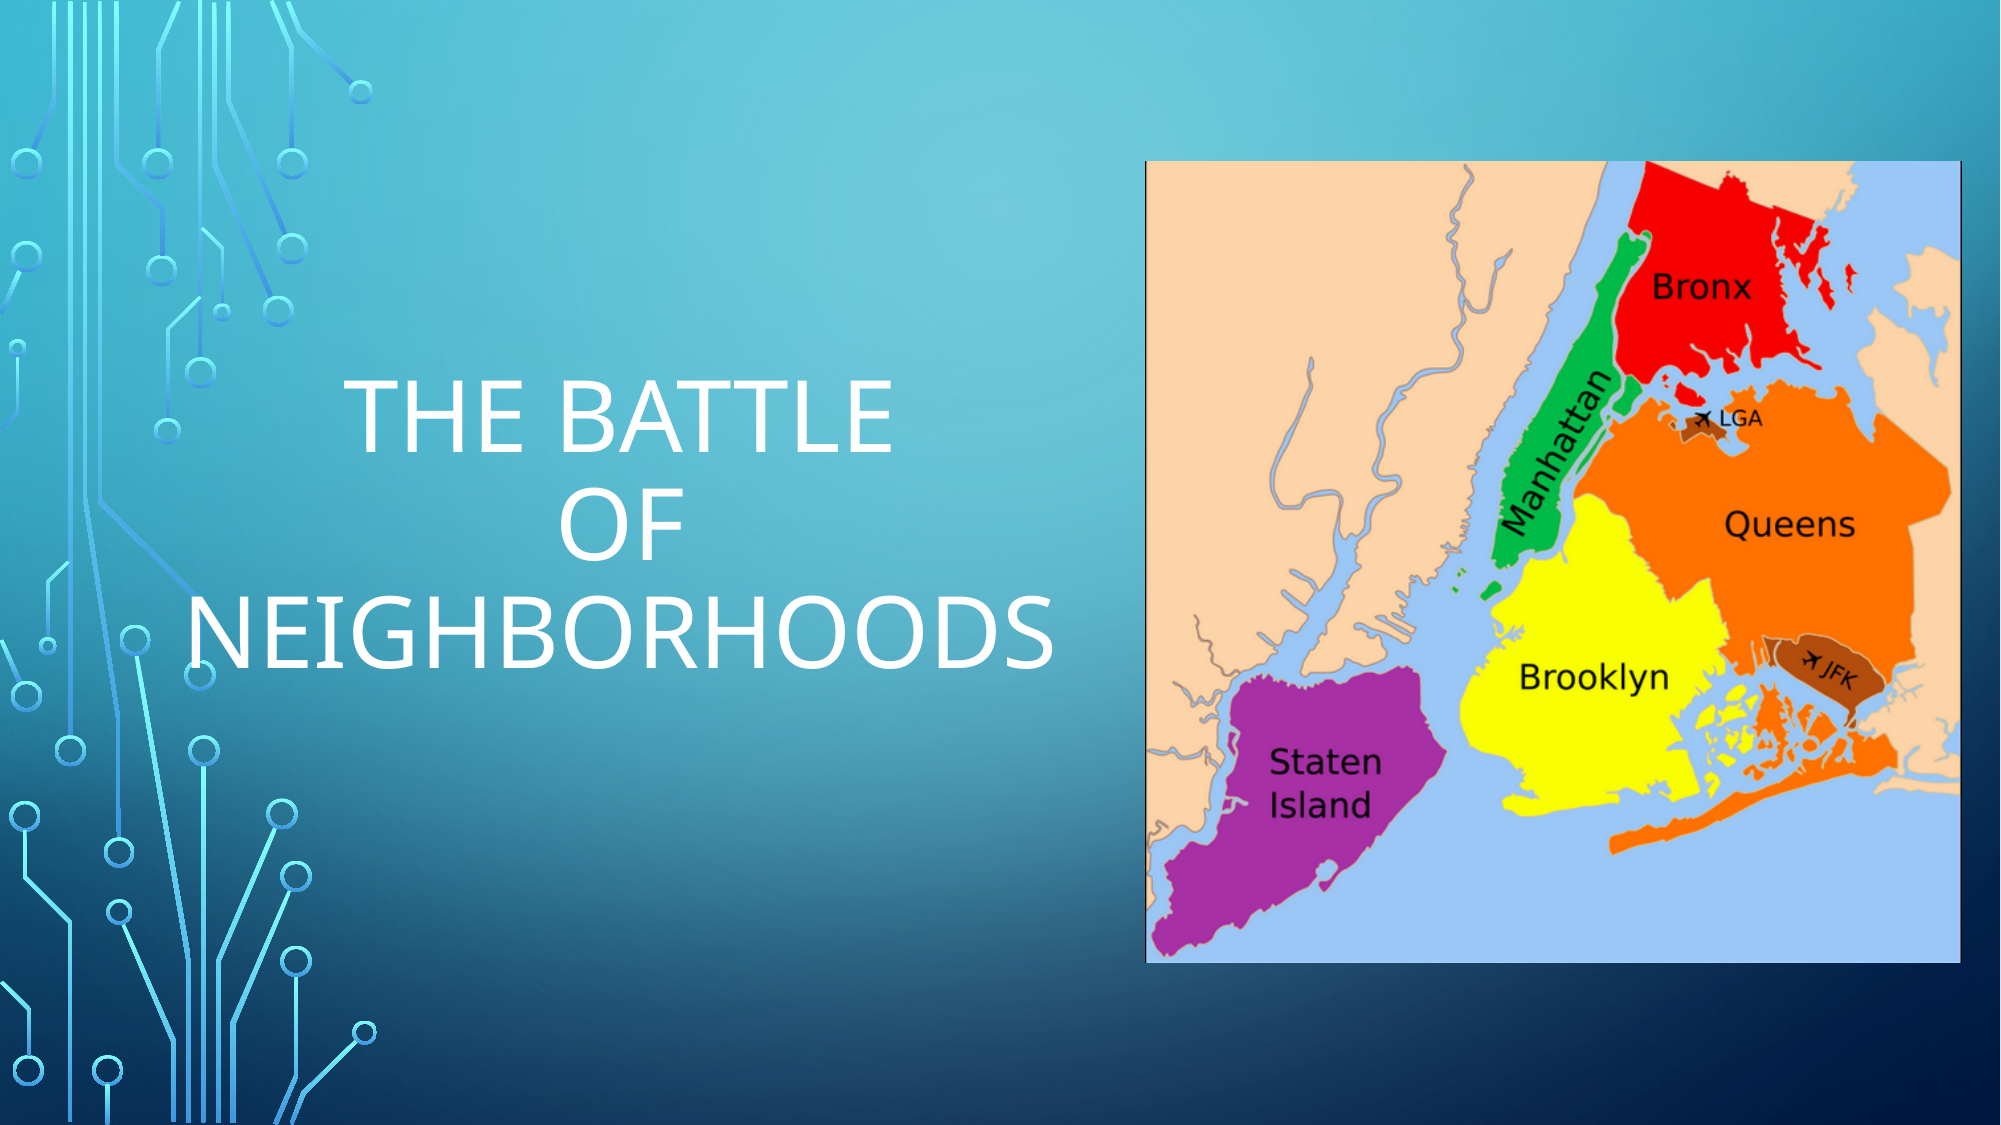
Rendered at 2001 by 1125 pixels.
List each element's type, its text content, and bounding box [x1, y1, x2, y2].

picture [1145, 161, 1962, 963]
title The Battle of Neighborhoods [0, 305, 1145, 698]
